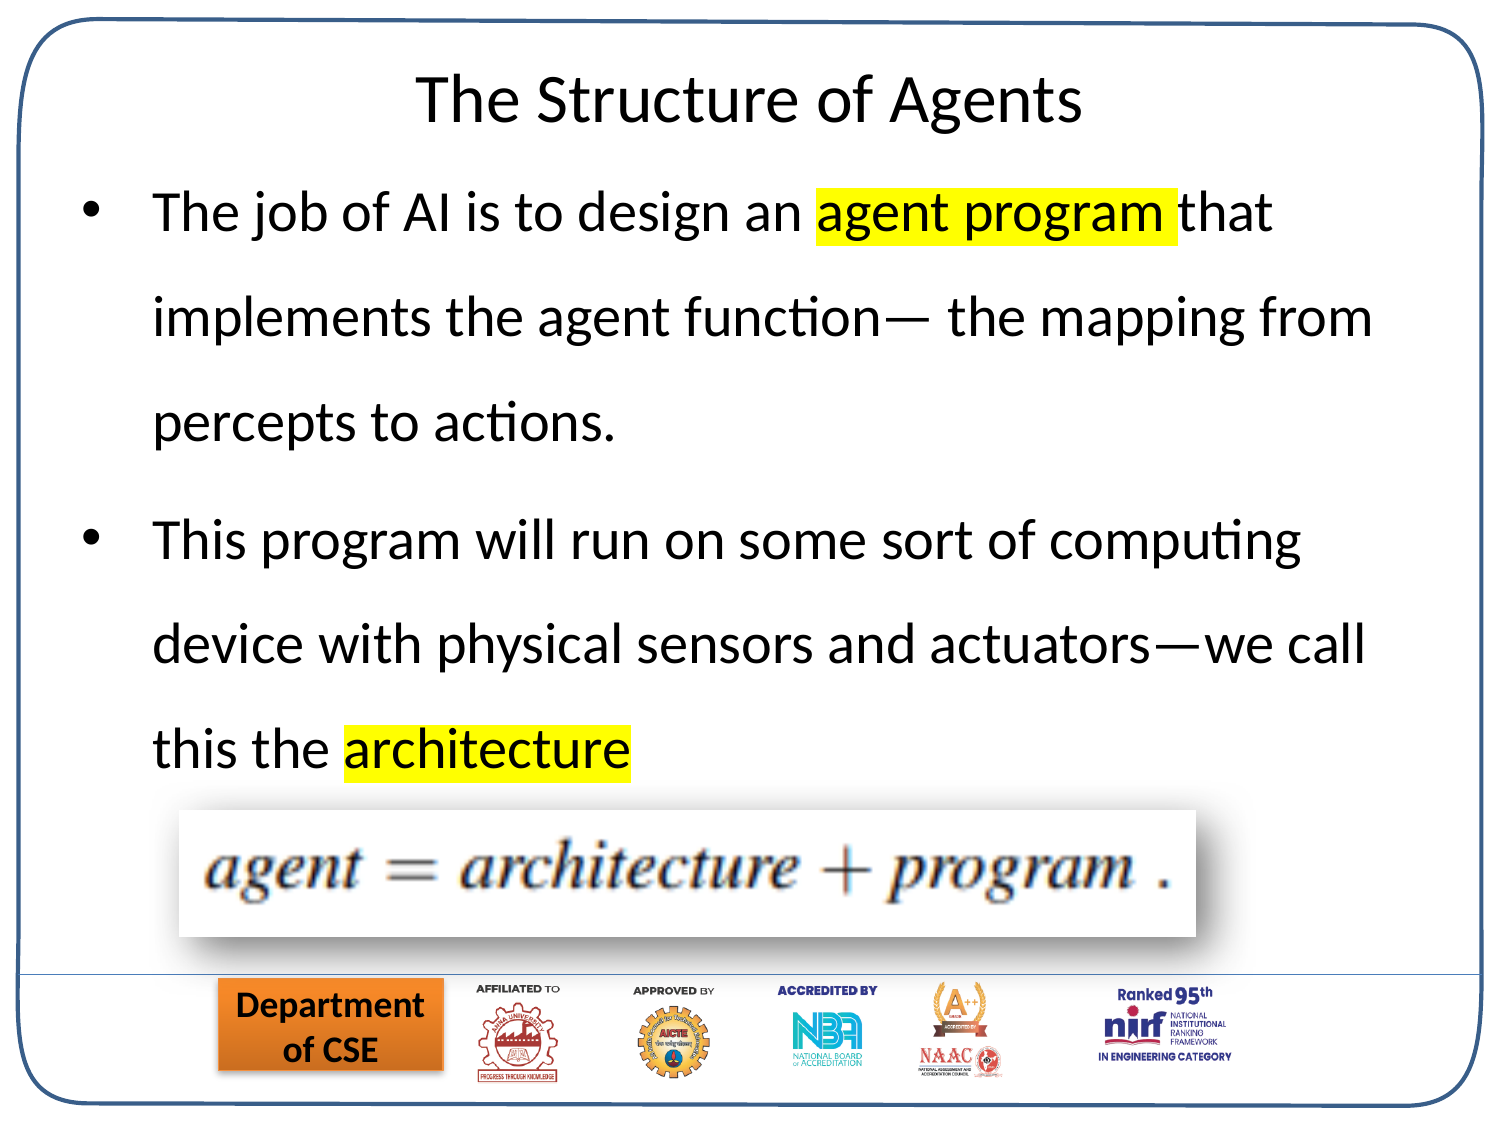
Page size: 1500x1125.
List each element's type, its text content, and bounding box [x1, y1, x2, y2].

picture [1092, 975, 1241, 1074]
picture [620, 975, 731, 1086]
picture [914, 975, 1007, 1083]
picture [466, 975, 569, 1089]
title The Structure of Agents [75, 45, 1425, 144]
list The job of AI is to design an agent program that implements the agent function— the mapping from percepts to actions. This program will run on some sort of computing device with physical sensors and actuators—we call this the architecture [62, 130, 1413, 874]
picture [775, 975, 880, 1070]
picture [178, 810, 1196, 937]
